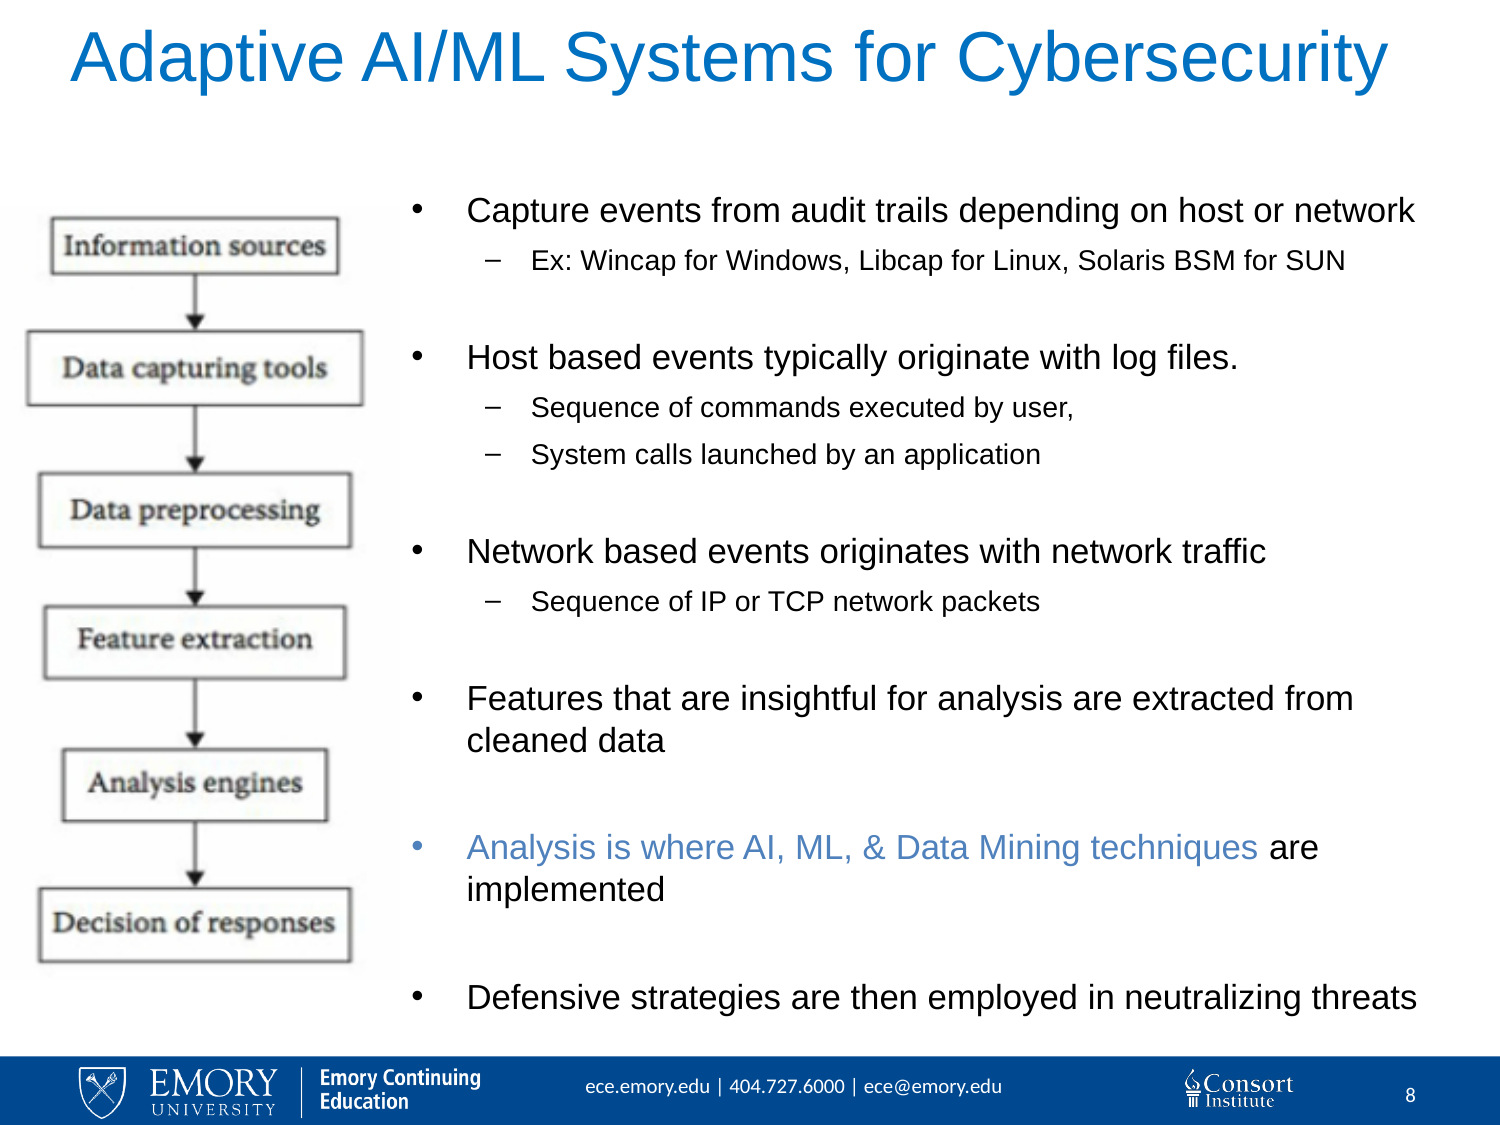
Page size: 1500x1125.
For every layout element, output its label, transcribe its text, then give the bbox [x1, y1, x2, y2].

picture [1185, 1068, 1294, 1107]
picture [75, 1056, 513, 1125]
list Capture events from audit trails depending on host or network Ex: Wincap for Windows, Libcap for Linux, Solaris BSM for SUN Host based events typically originate with log files. Sequence of commands executed by user, System calls launched by an application Network based events originates with network traffic Sequence of IP or TCP network packets Features that are insightful for analysis are extracted from cleaned data Analysis is where AI, ML, & Data Mining techniques are implemented Defensive strategies are then employed in neutralizing threats [396, 180, 1486, 1025]
title Adaptive AI/ML Systems for Cybersecurity [0, 0, 1462, 136]
slide_number 8 [1335, 1074, 1486, 1125]
picture [0, 205, 401, 980]
